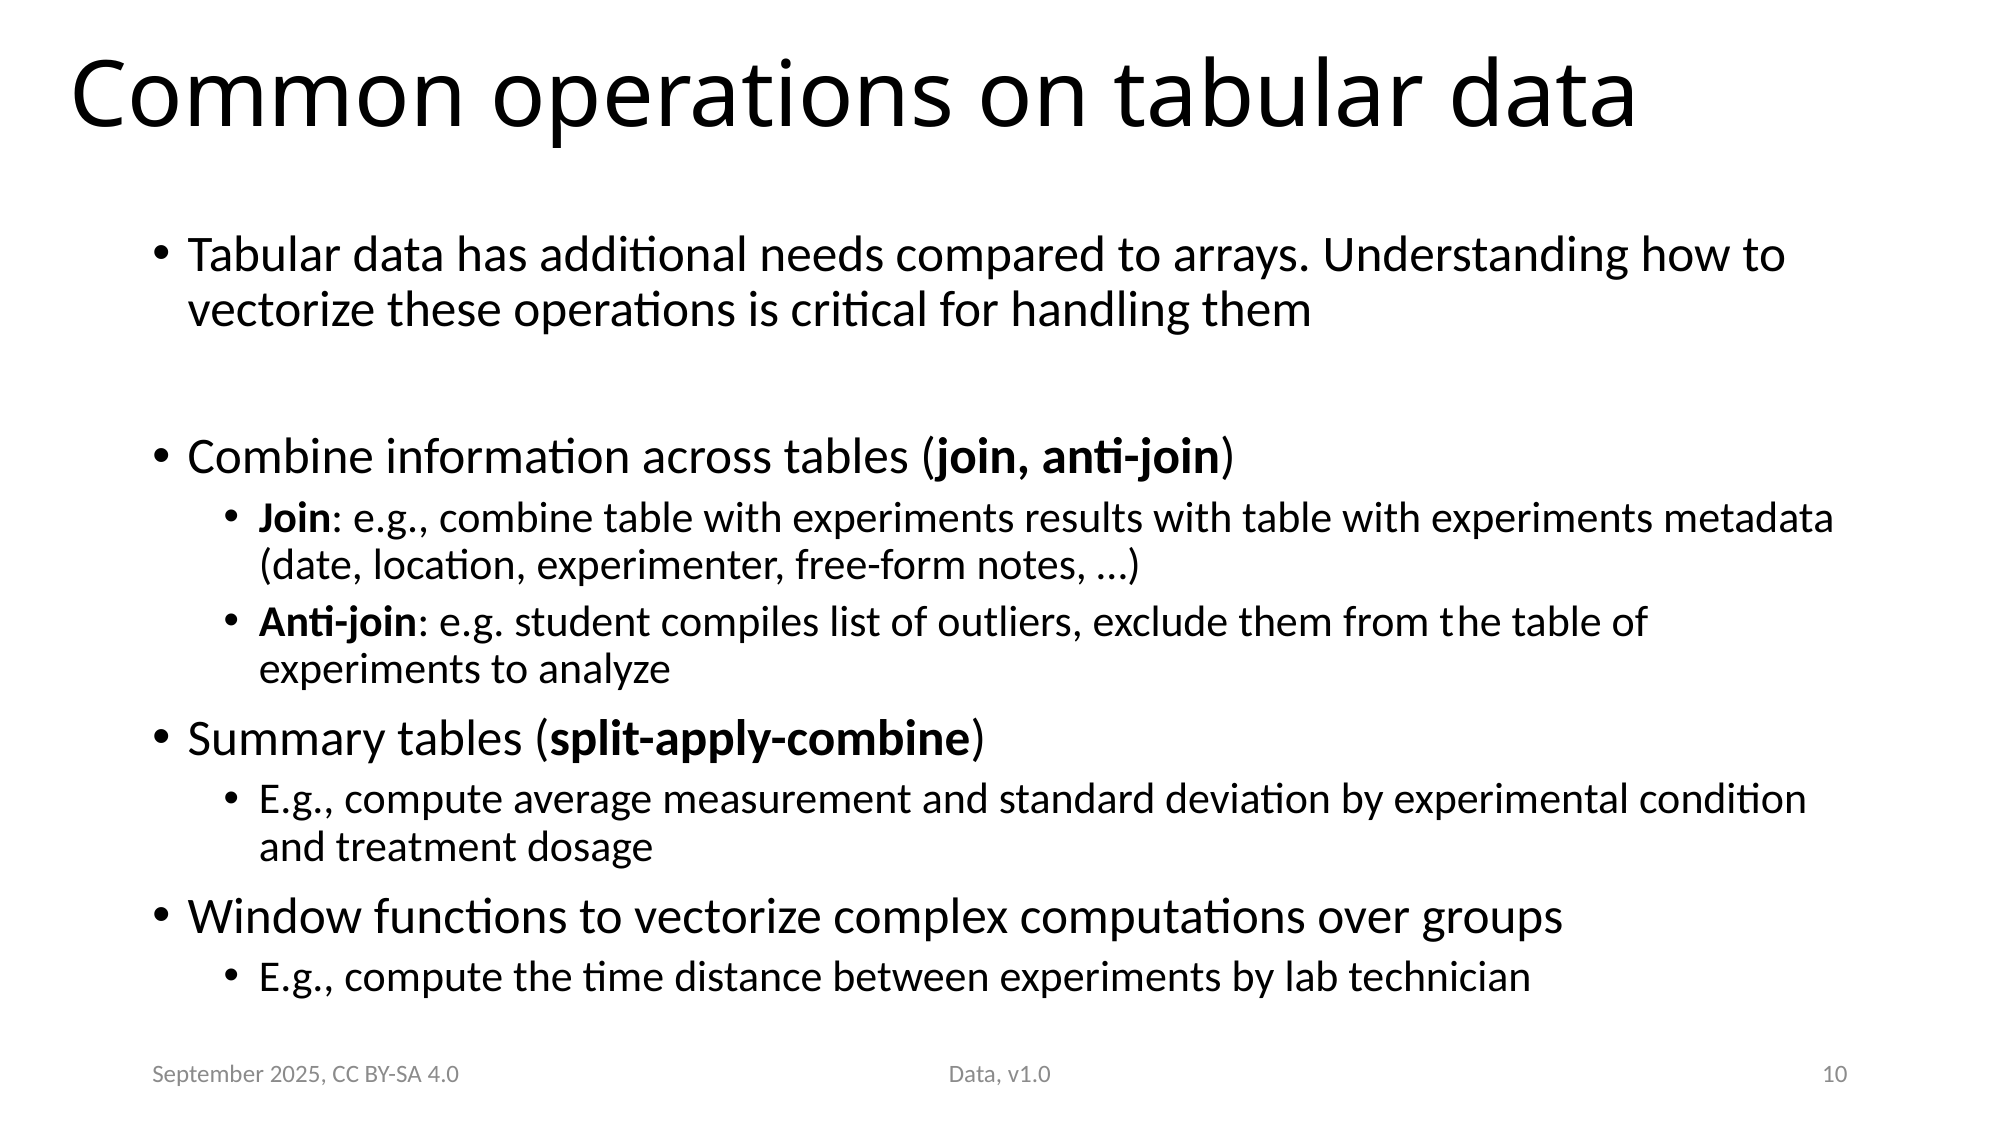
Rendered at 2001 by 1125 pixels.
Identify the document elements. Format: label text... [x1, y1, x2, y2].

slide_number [137, 1042, 588, 1103]
title Common operations on tabular data [55, 23, 1933, 172]
list Tabular data has additional needs compared to arrays. Understanding how to vectorize these operations is critical for handling them Combine information across tables (join, anti-join) Join: e.g., combine table with experiments results with table with experiments metadata (date, location, experimenter, free-form notes, …) Anti-join: e.g. student compiles list of outliers, exclude them from the table of experiments to analyze Summary tables (split-apply-combine) E.g., compute average measurement and standard deviation by experimental condition and treatment dosage Window functions to vectorize complex computations over groups E.g., compute the time distance between experiments by lab technician [137, 219, 1863, 1014]
footer Data, v1.0 [662, 1042, 1338, 1103]
slide_number 10 [1412, 1042, 1863, 1103]
